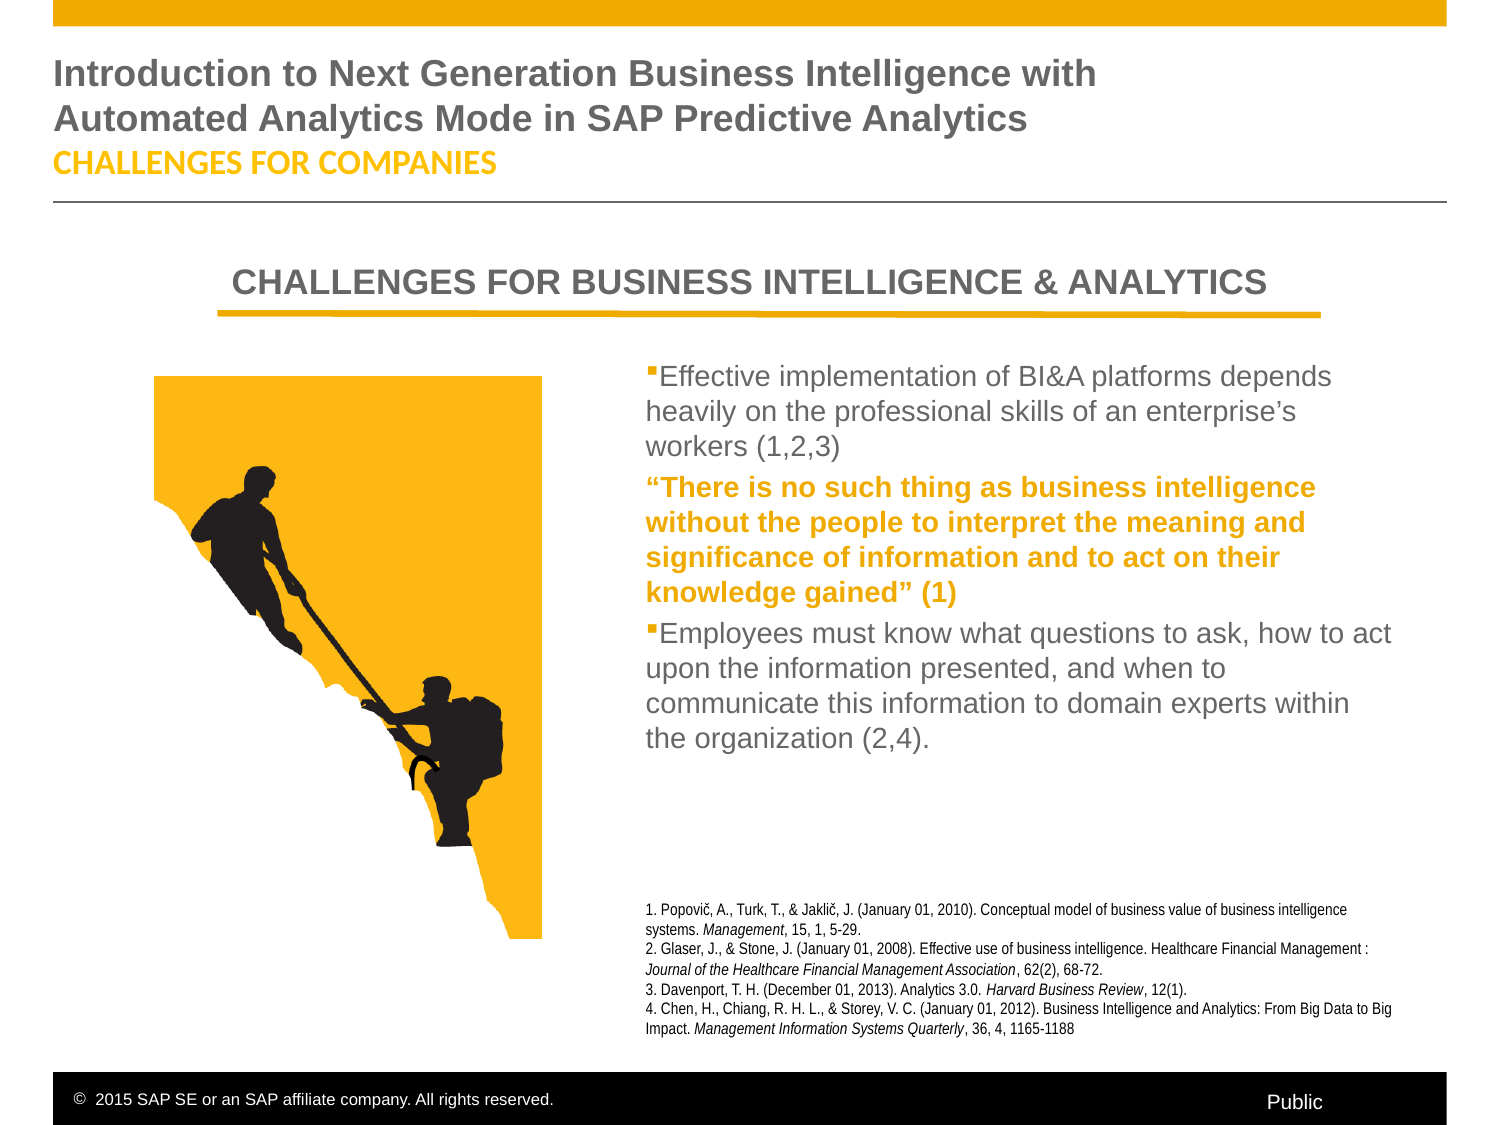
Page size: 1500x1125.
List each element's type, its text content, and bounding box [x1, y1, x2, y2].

text_box Effective implementation of BI&A platforms depends heavily on the professional skills of an enterprise’s workers (1,2,3) “There is no such thing as business intelligence without the people to interpret the meaning and significance of information and to act on their knowledge gained” (1) Employees must know what questions to ask, how to act upon the information presented, and when to communicate this information to domain experts within the organization (2,4). [630, 349, 1413, 781]
picture [153, 376, 543, 940]
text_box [217, 312, 1321, 316]
text_box Challenges for Business Intelligence & Analytics [158, 248, 1342, 313]
text_box 1. Popovič, A., Turk, T., & Jaklič, J. (January 01, 2010). Conceptual model of business value of business intelligence systems. Management, 15, 1, 5-29. 2. Glaser, J., & Stone, J. (January 01, 2008). Effective use of business intelligence. Healthcare Financial Management : Journal of the Healthcare Financial Management Association, 62(2), 68-72. 3. Davenport, T. H. (December 01, 2013). Analytics 3.0. Harvard Business Review, 12(1). 4. Chen, H., Chiang, R. H. L., & Storey, V. C. (January 01, 2012). Business Intelligence and Analytics: From Big Data to Big Impact. Management Information Systems Quarterly, 36, 4, 1165-1188 [630, 891, 1413, 1046]
title Introduction to Next Generation Business Intelligence with Automated Analytics Mode in SAP Predictive Analytics Challenges for companies [53, 53, 1286, 178]
